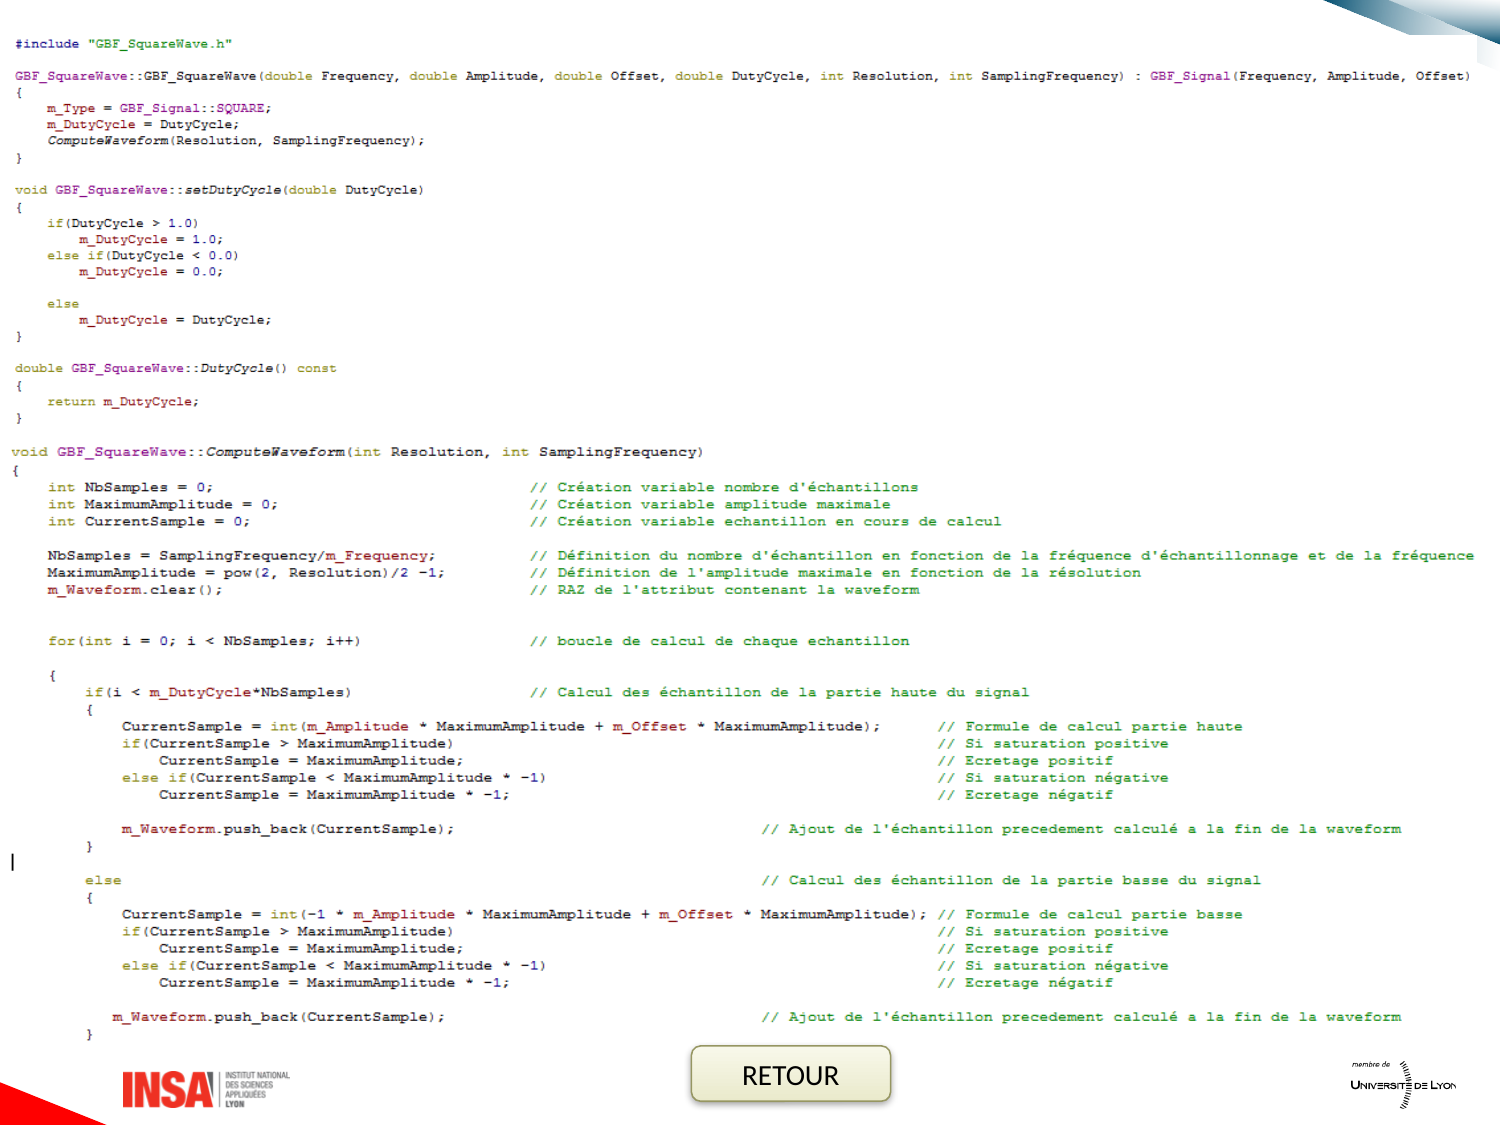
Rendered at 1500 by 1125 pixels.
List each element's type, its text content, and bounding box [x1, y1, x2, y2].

picture [11, 445, 1488, 1044]
text_box RETOUR [690, 1052, 892, 1103]
picture [1351, 1061, 1456, 1109]
picture [123, 1071, 290, 1108]
picture [13, 34, 1477, 434]
